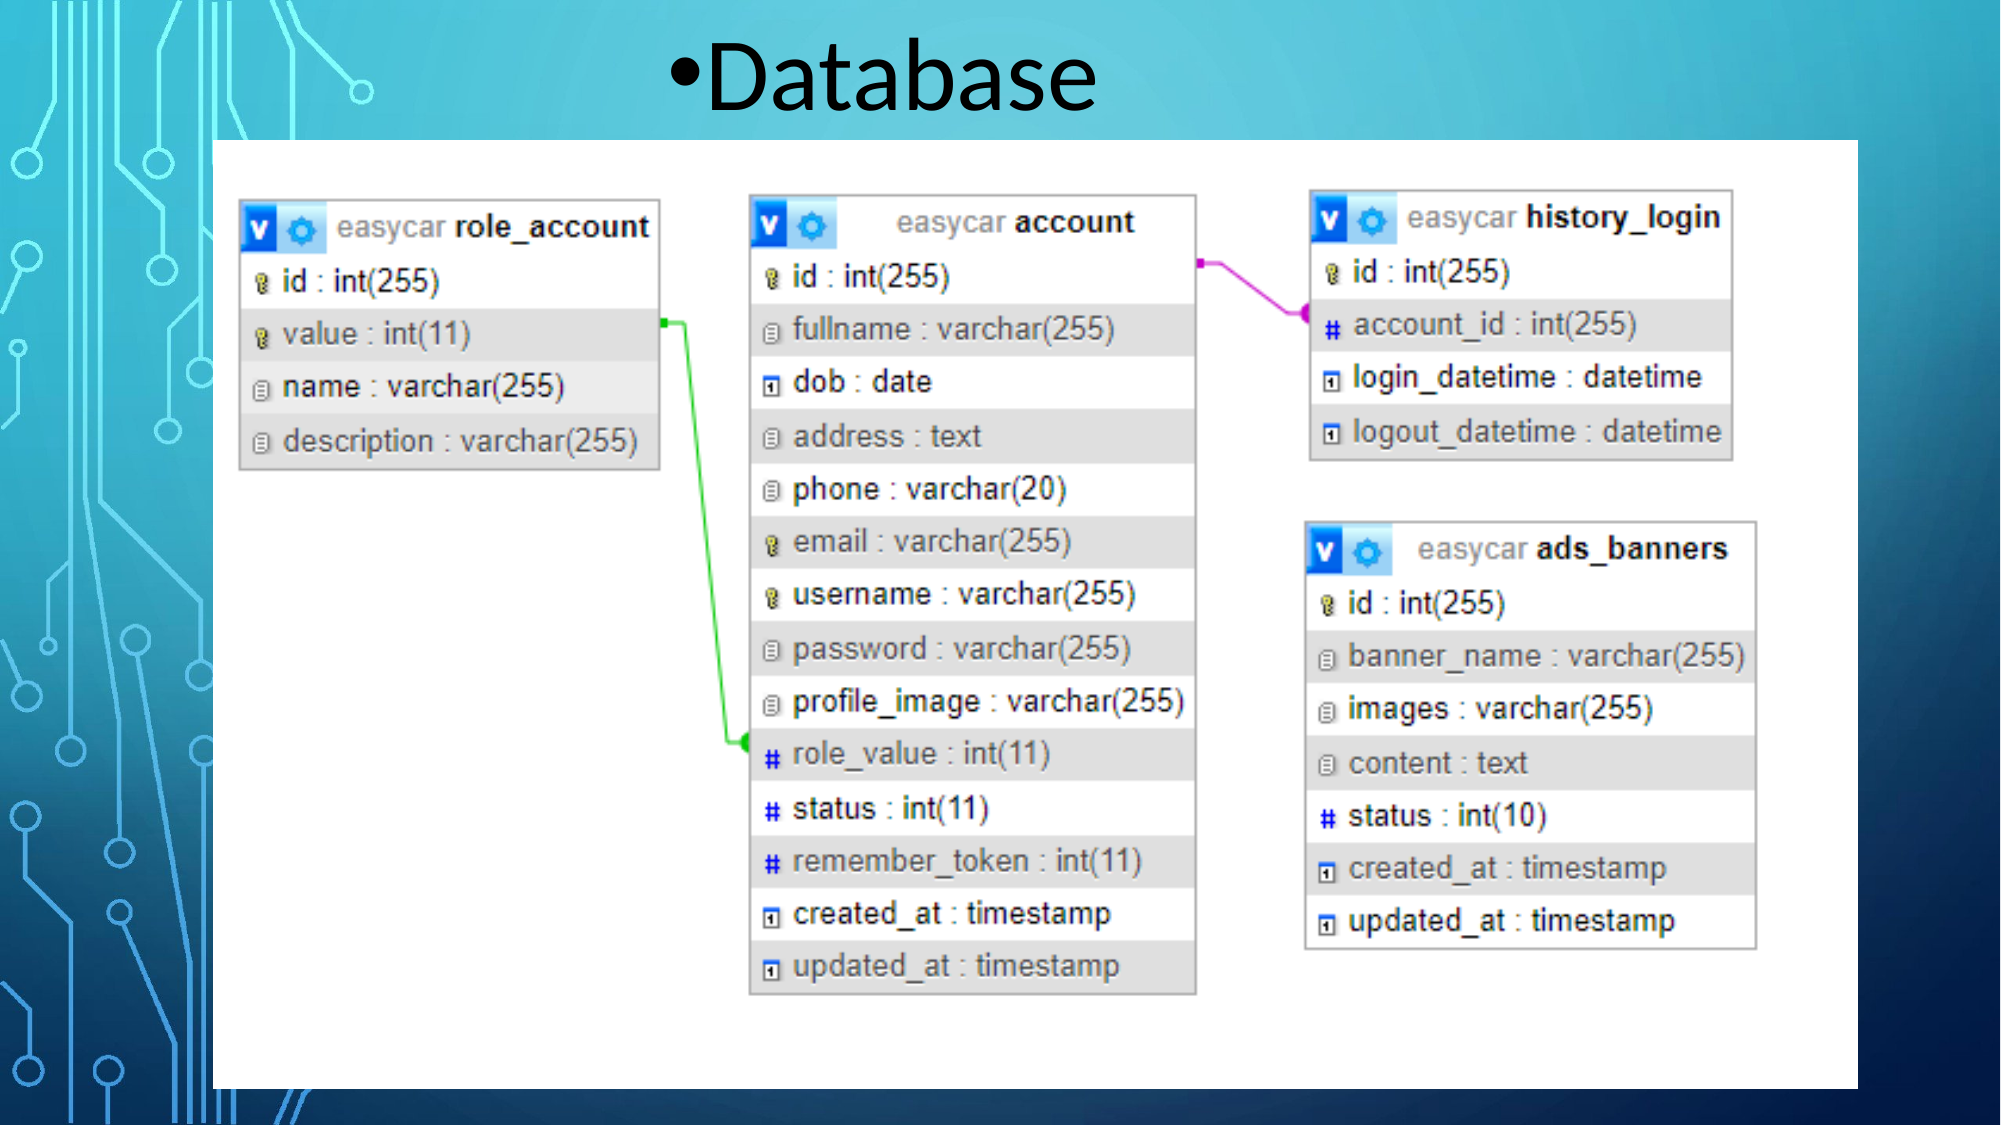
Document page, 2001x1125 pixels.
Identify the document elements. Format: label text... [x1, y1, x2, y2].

text_box Database [647, 0, 1889, 174]
picture [0, 0, 2001, 1125]
